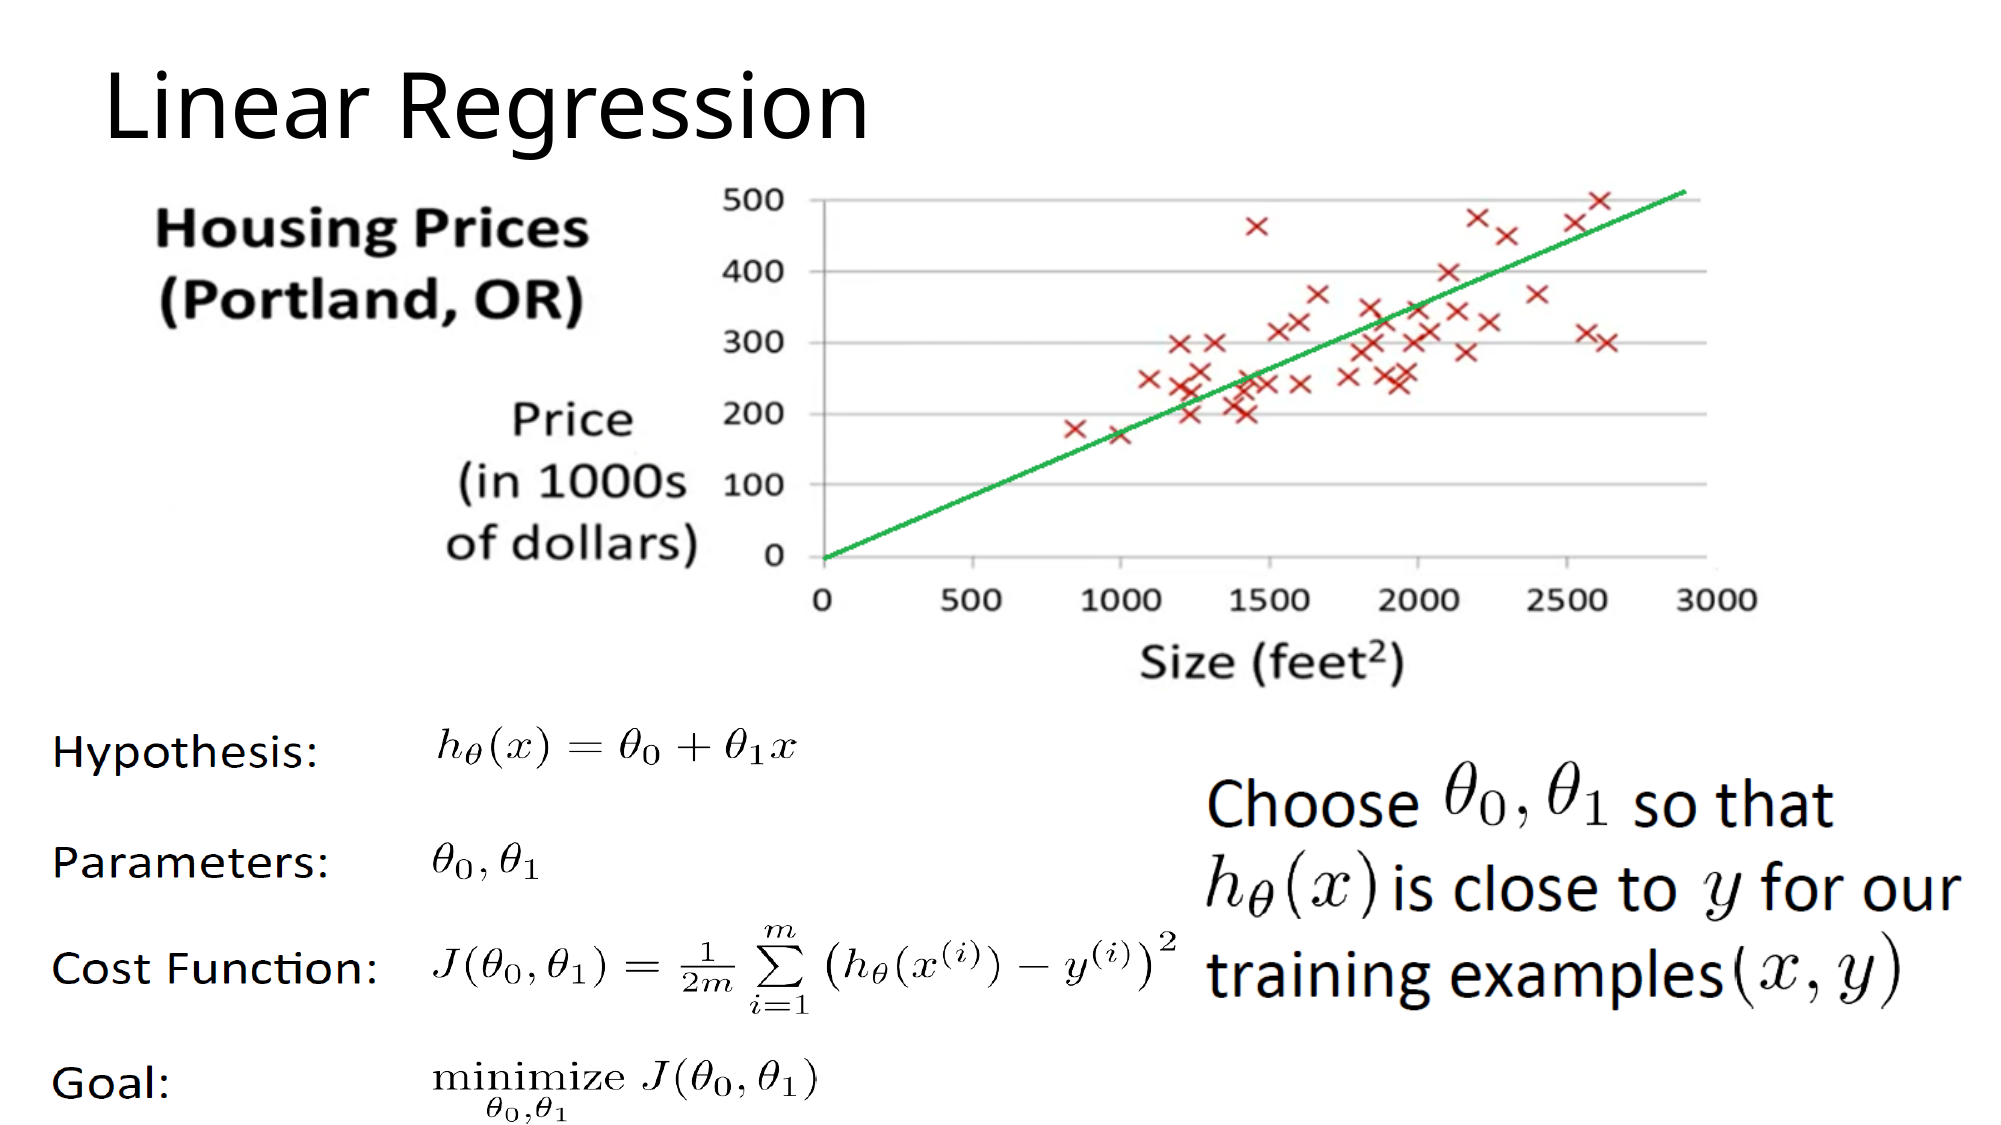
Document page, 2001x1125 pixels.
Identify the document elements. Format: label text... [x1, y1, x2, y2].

title Linear Regression [87, 0, 1813, 218]
picture [46, 722, 1990, 1125]
picture [135, 174, 1765, 691]
